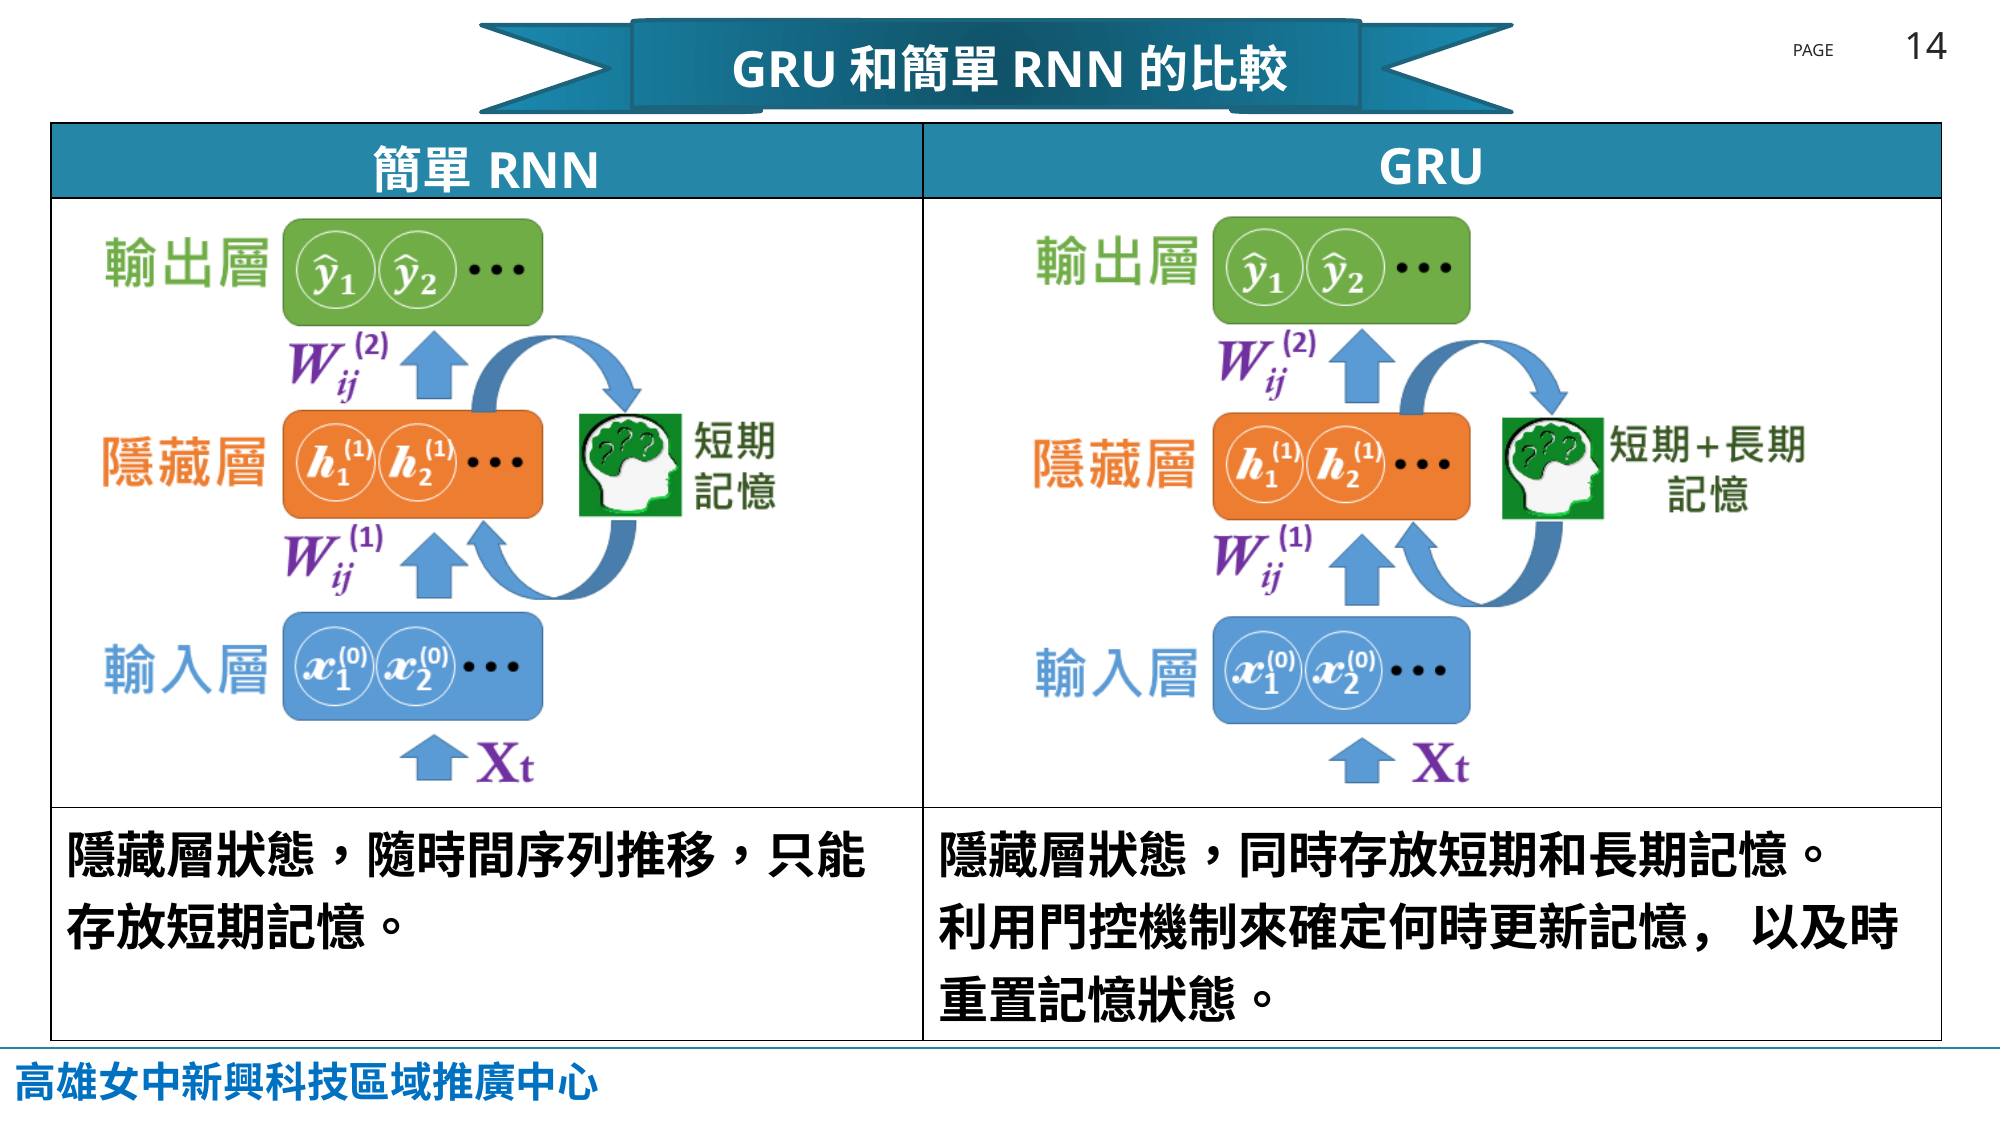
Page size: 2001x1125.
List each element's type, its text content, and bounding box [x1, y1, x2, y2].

table_cell [52, 199, 922, 807]
table_header 簡單RNN [52, 124, 922, 197]
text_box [98, 216, 784, 790]
table_cell 隱藏層狀態，同時存放短期和長期記憶。 利用門控機制來確定何時更新記憶， 以及時重置記憶狀態。 [924, 808, 1941, 1040]
table_cell 隱藏層狀態，隨時間序列推移，只能 存放短期記憶。 [52, 808, 922, 1040]
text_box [1026, 213, 1809, 790]
text_box 高雄女中新興科技區域推廣中心 [0, 1057, 636, 1113]
table_cell [924, 199, 1941, 807]
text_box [480, 19, 1512, 113]
table_header GRU [924, 124, 1941, 197]
